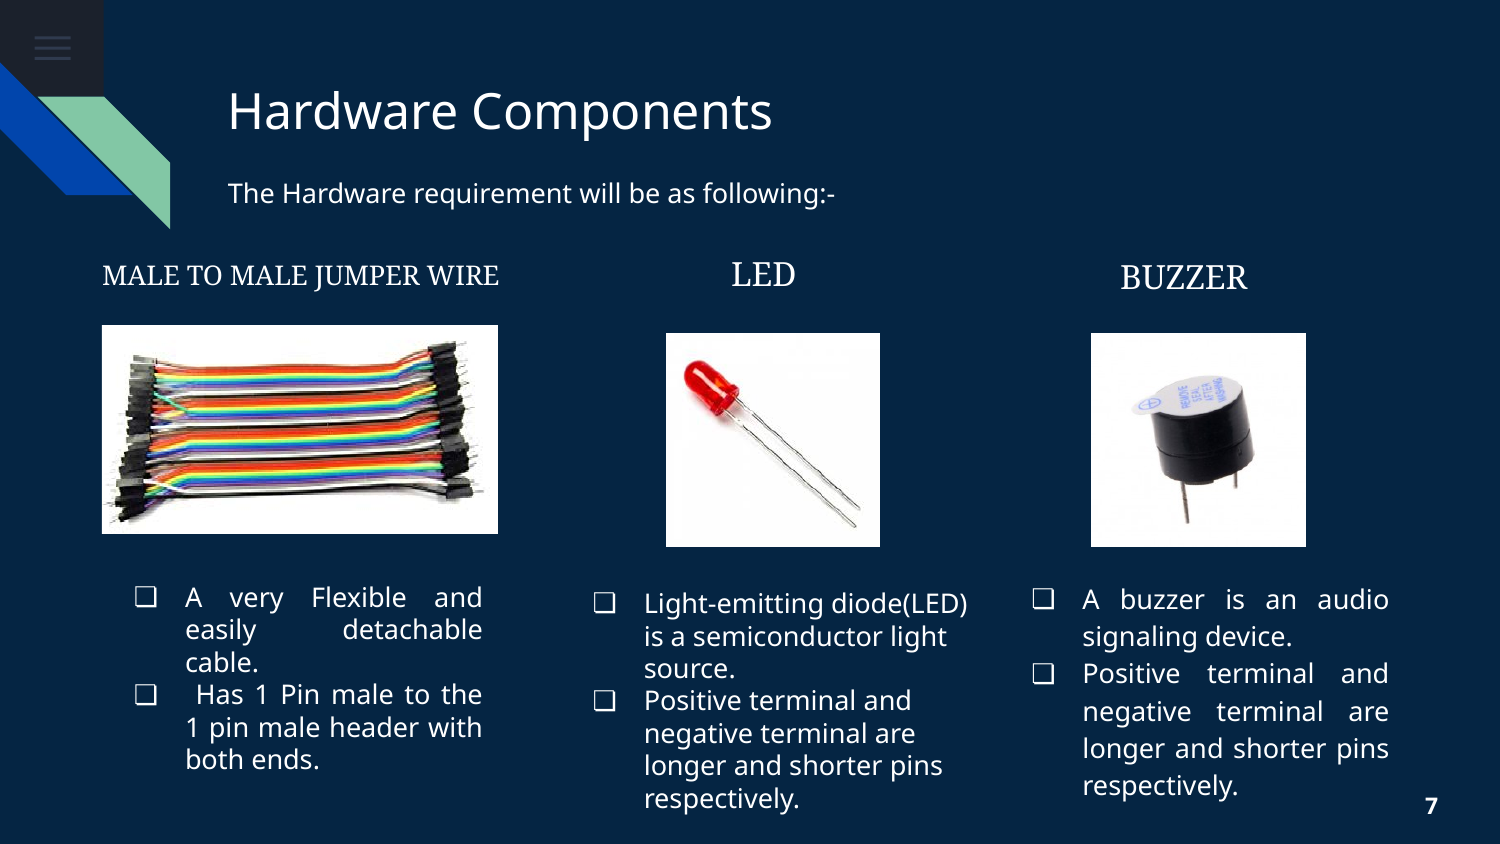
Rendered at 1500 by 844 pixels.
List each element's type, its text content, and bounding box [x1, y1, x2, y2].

text_box A buzzer is an audio signaling device. Positive terminal and negative terminal are longer and shorter pins respectively. [992, 562, 1405, 817]
text_box LED [660, 238, 840, 309]
text_box 7 [1410, 777, 1500, 833]
text_box BUZZER [1067, 241, 1306, 312]
picture [101, 325, 499, 534]
text_box MALE TO MALE JUMPER WIRE [72, 243, 622, 306]
list The Hardware requirement will be as following:- [212, 156, 1368, 225]
title Hardware Components [212, 64, 1368, 156]
text_box A very Flexible and easily detachable cable. Has 1 Pin male to the 1 pin male header with both ends. [94, 565, 498, 790]
picture [1091, 333, 1306, 548]
picture [666, 333, 881, 548]
text_box Light-emitting diode(LED) is a semiconductor light source. Positive terminal and negative terminal are longer and shorter pins respectively. [553, 571, 993, 829]
